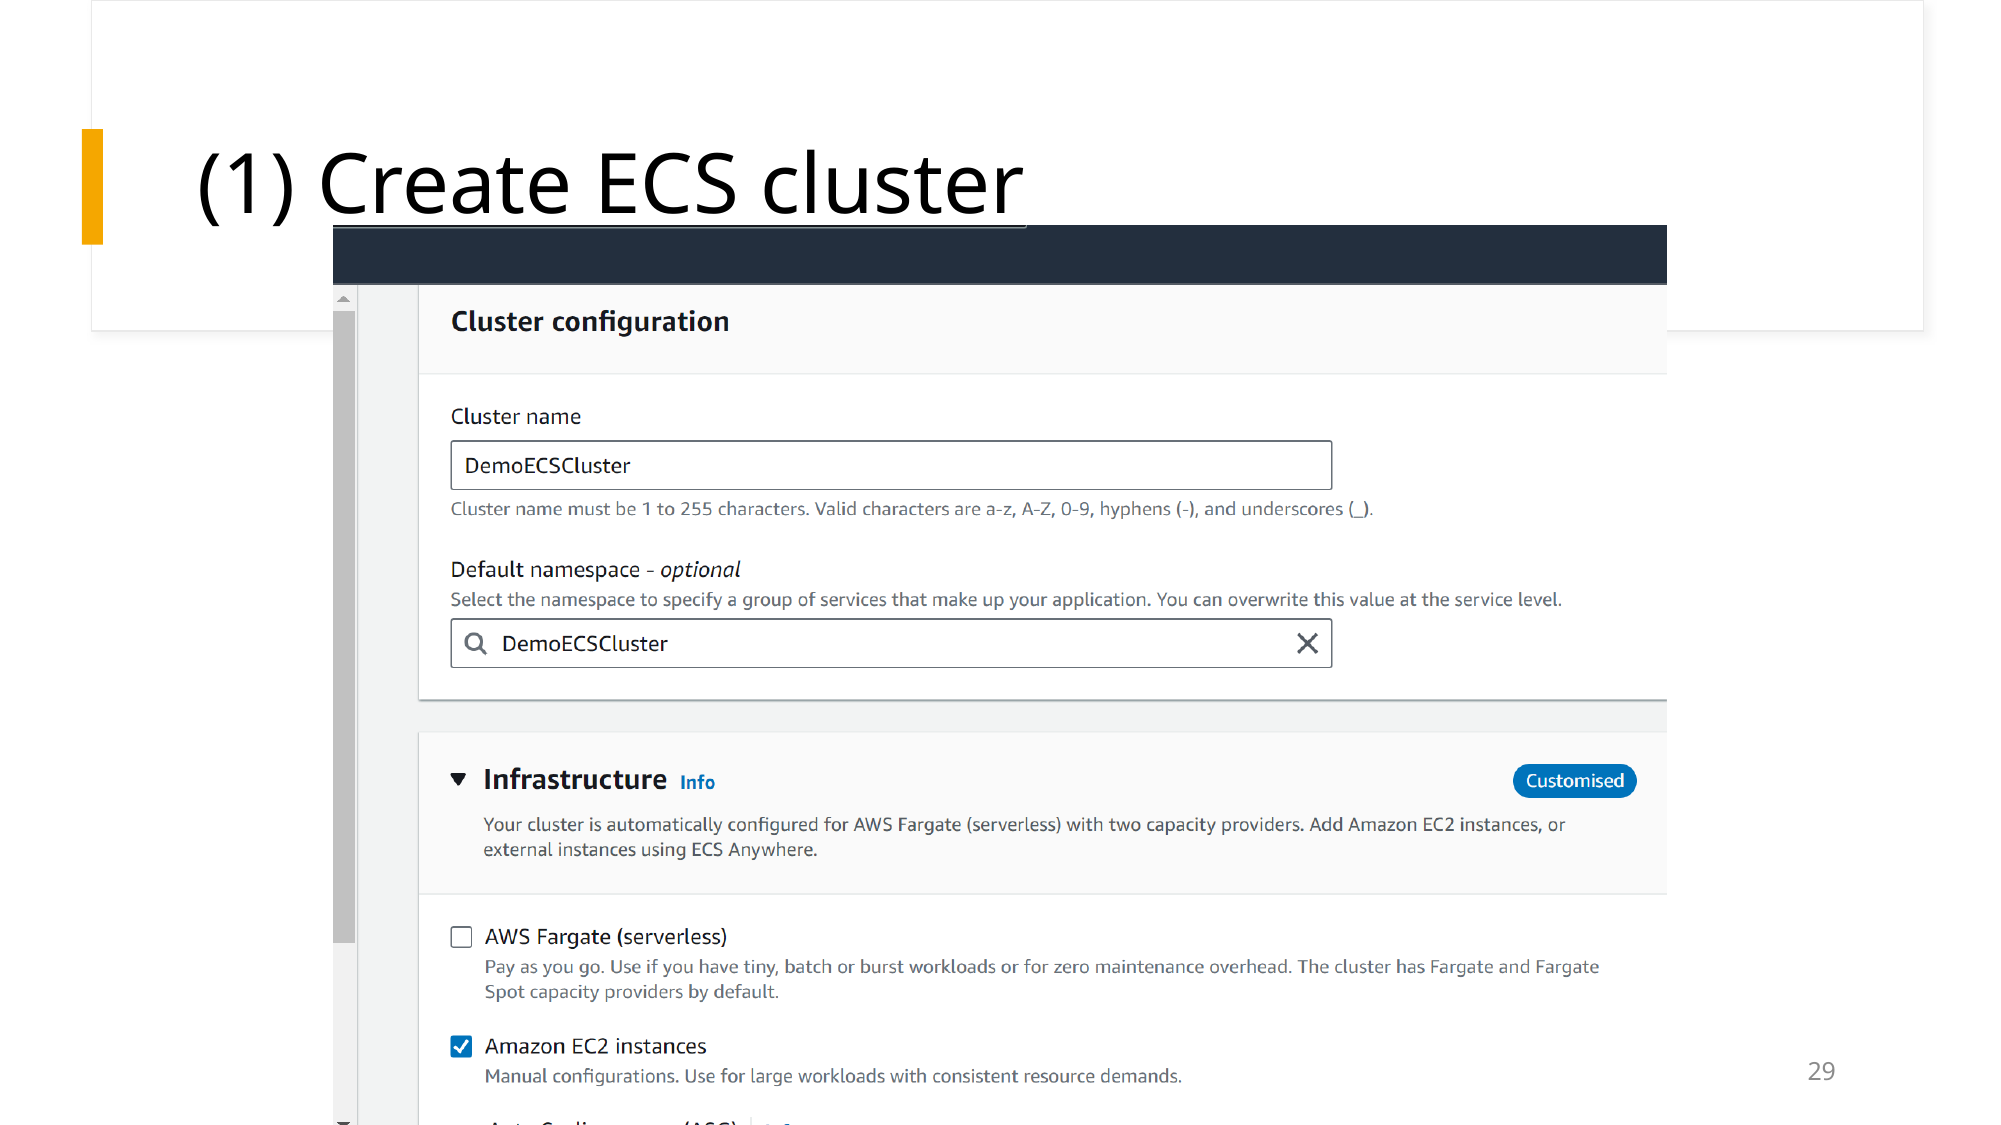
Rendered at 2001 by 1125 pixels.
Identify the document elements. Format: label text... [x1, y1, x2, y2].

slide_number 29 [1667, 1042, 1851, 1103]
title (1) Create ECS cluster [183, 90, 1851, 284]
picture [333, 225, 1667, 1125]
